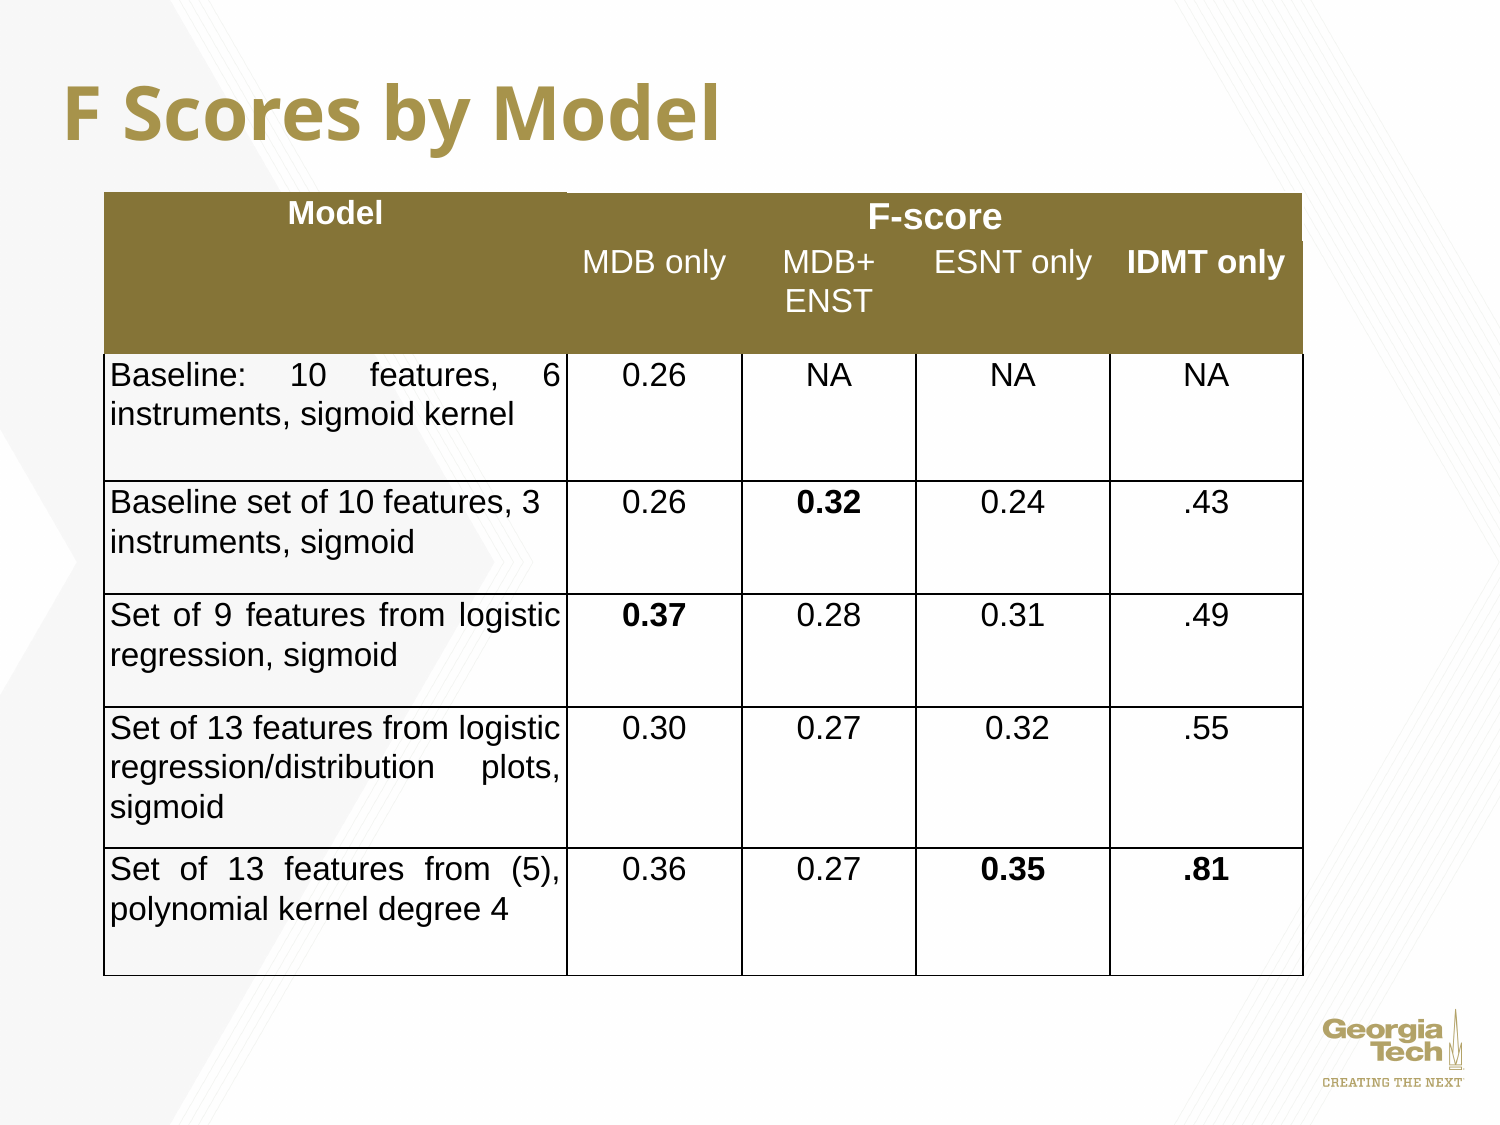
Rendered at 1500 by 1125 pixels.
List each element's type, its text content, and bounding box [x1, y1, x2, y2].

table_cell IDMT only [1110, 241, 1303, 354]
table_cell Baseline: 10 features, 6 instruments, sigmoid kernel [105, 354, 566, 480]
table_cell 0.35 [917, 849, 1109, 975]
table_cell NA [917, 354, 1109, 480]
table_header F-score [567, 193, 1302, 241]
table_cell .55 [1111, 708, 1302, 847]
table_cell Set of 9 features from logistic regression, sigmoid [105, 595, 566, 706]
table_cell .81 [1111, 849, 1302, 975]
table_cell MDB only [567, 241, 742, 354]
table_cell 0.30 [568, 708, 741, 847]
table_cell Set of 13 features from (5), polynomial kernel degree 4 [105, 849, 566, 975]
table_cell 0.36 [568, 849, 741, 975]
table_cell MDB+ ENST [742, 241, 916, 354]
table_cell 0.27 [743, 708, 915, 847]
table_cell 0.24 [917, 482, 1109, 593]
table_cell .49 [1111, 595, 1302, 706]
table_cell 0.32 [743, 482, 915, 593]
table_cell 0.31 [917, 595, 1109, 706]
table_cell ESNT only [916, 241, 1110, 354]
table_cell .43 [1111, 482, 1302, 593]
table_cell 0.28 [743, 595, 915, 706]
table_header Model [104, 192, 567, 354]
table_cell Baseline set of 10 features, 3 instruments, sigmoid [105, 482, 566, 593]
table_cell NA [1111, 354, 1302, 480]
table_cell 0.27 [743, 849, 915, 975]
table_cell NA [743, 354, 915, 480]
picture [0, 0, 1500, 1125]
table_cell 0.26 [568, 482, 741, 593]
table_cell 0.26 [568, 354, 741, 480]
title F Scores by Model [46, 32, 1454, 200]
table_cell 0.32 [917, 708, 1109, 847]
table_cell Set of 13 features from logistic regression/distribution plots, sigmoid [105, 708, 566, 847]
table_cell 0.37 [568, 595, 741, 706]
